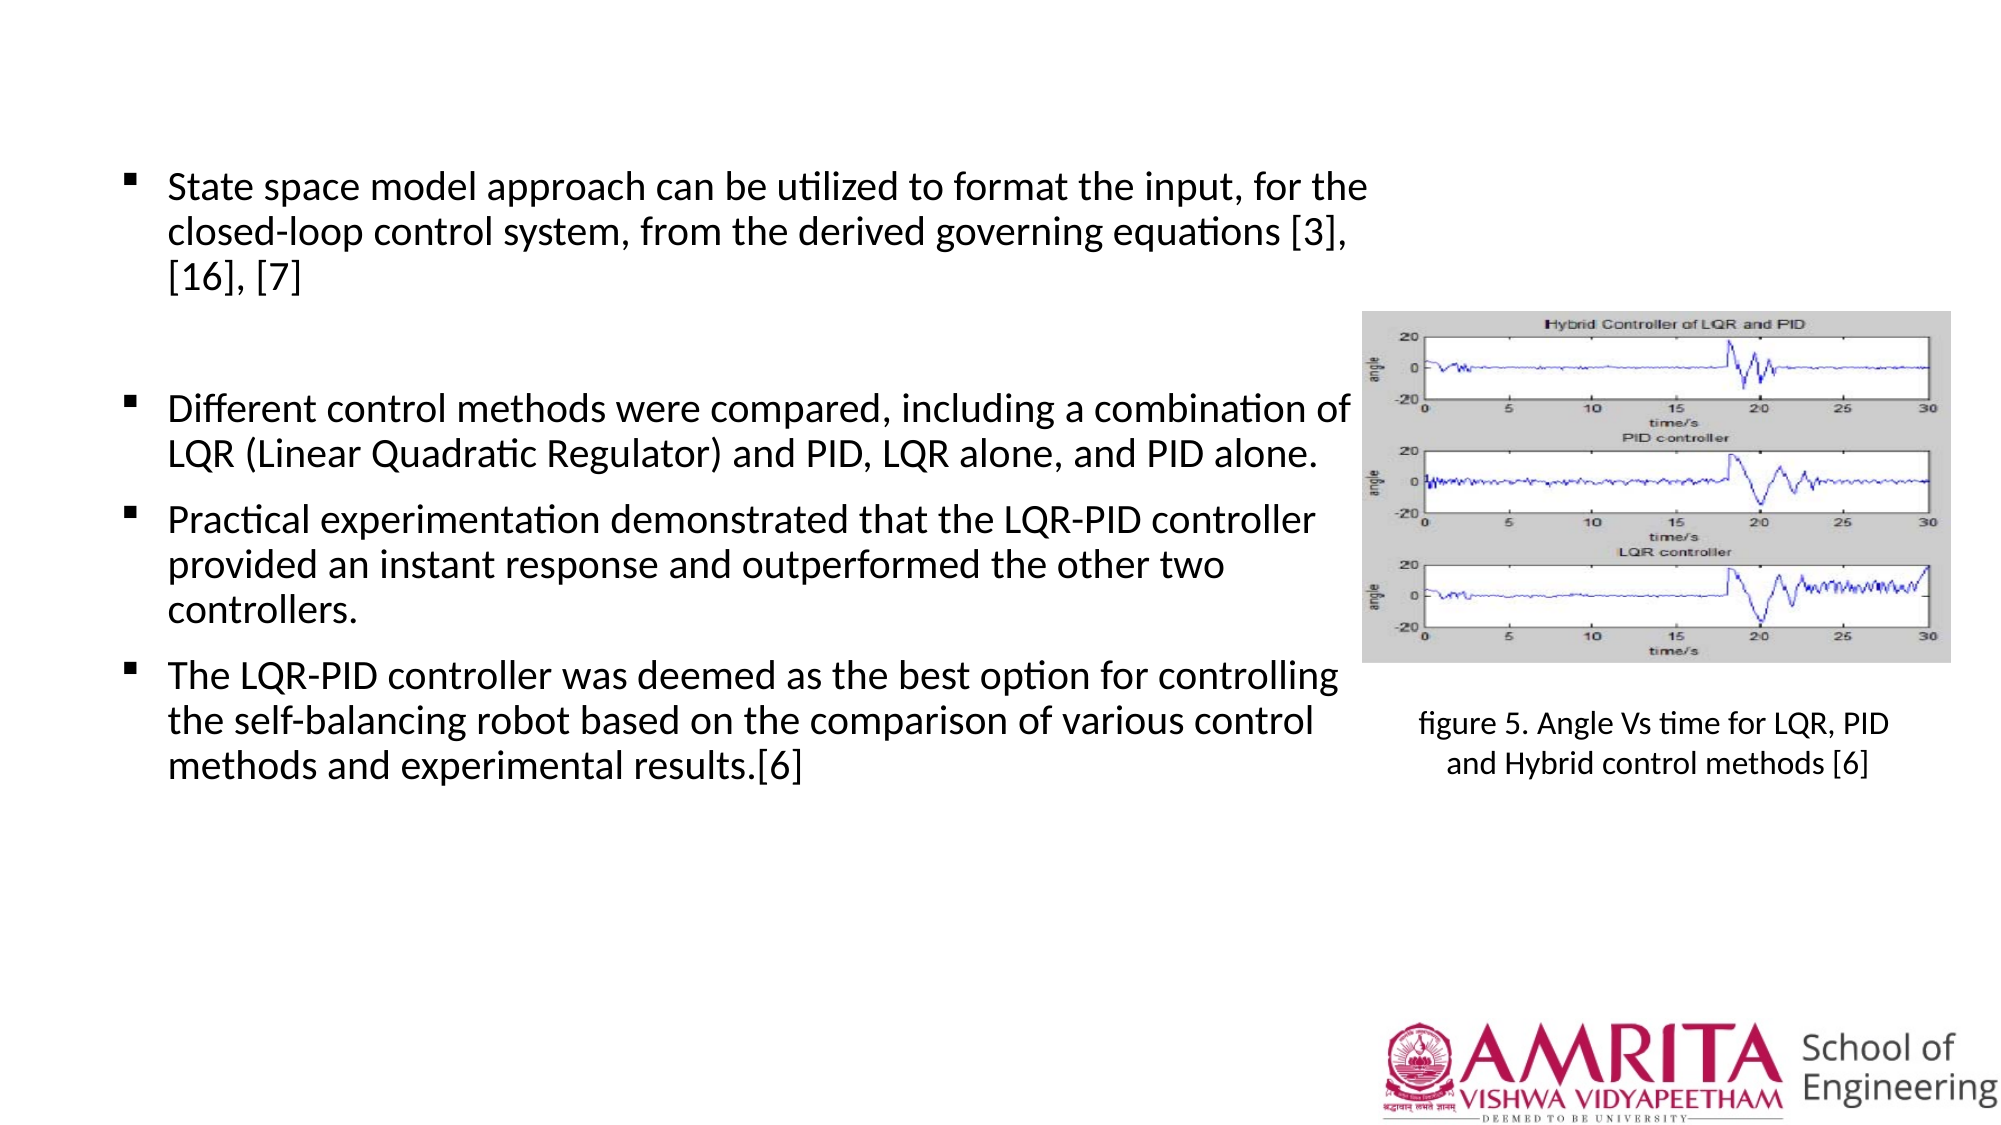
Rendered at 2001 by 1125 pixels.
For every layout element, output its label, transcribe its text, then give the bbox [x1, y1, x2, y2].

picture [1378, 1018, 2000, 1125]
text_box figure 5. Angle Vs time for LQR, PID and Hybrid control methods [6] [1403, 694, 1913, 789]
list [1358, 309, 1953, 665]
list State space model approach can be utilized to format the input, for the closed-loop control system, from the derived governing equations [3], [16], [7] Different control methods were compared, including a combination of LQR (Linear Quadratic Regulator) and PID, LQR alone, and PID alone. Practical experimentation demonstrated that the LQR-PID controller provided an instant response and outperformed the other two controllers. The LQR-PID controller was deemed as the best option for controlling the self-balancing robot based on the comparison of various control methods and experimental results.[6] [105, 86, 1409, 1007]
